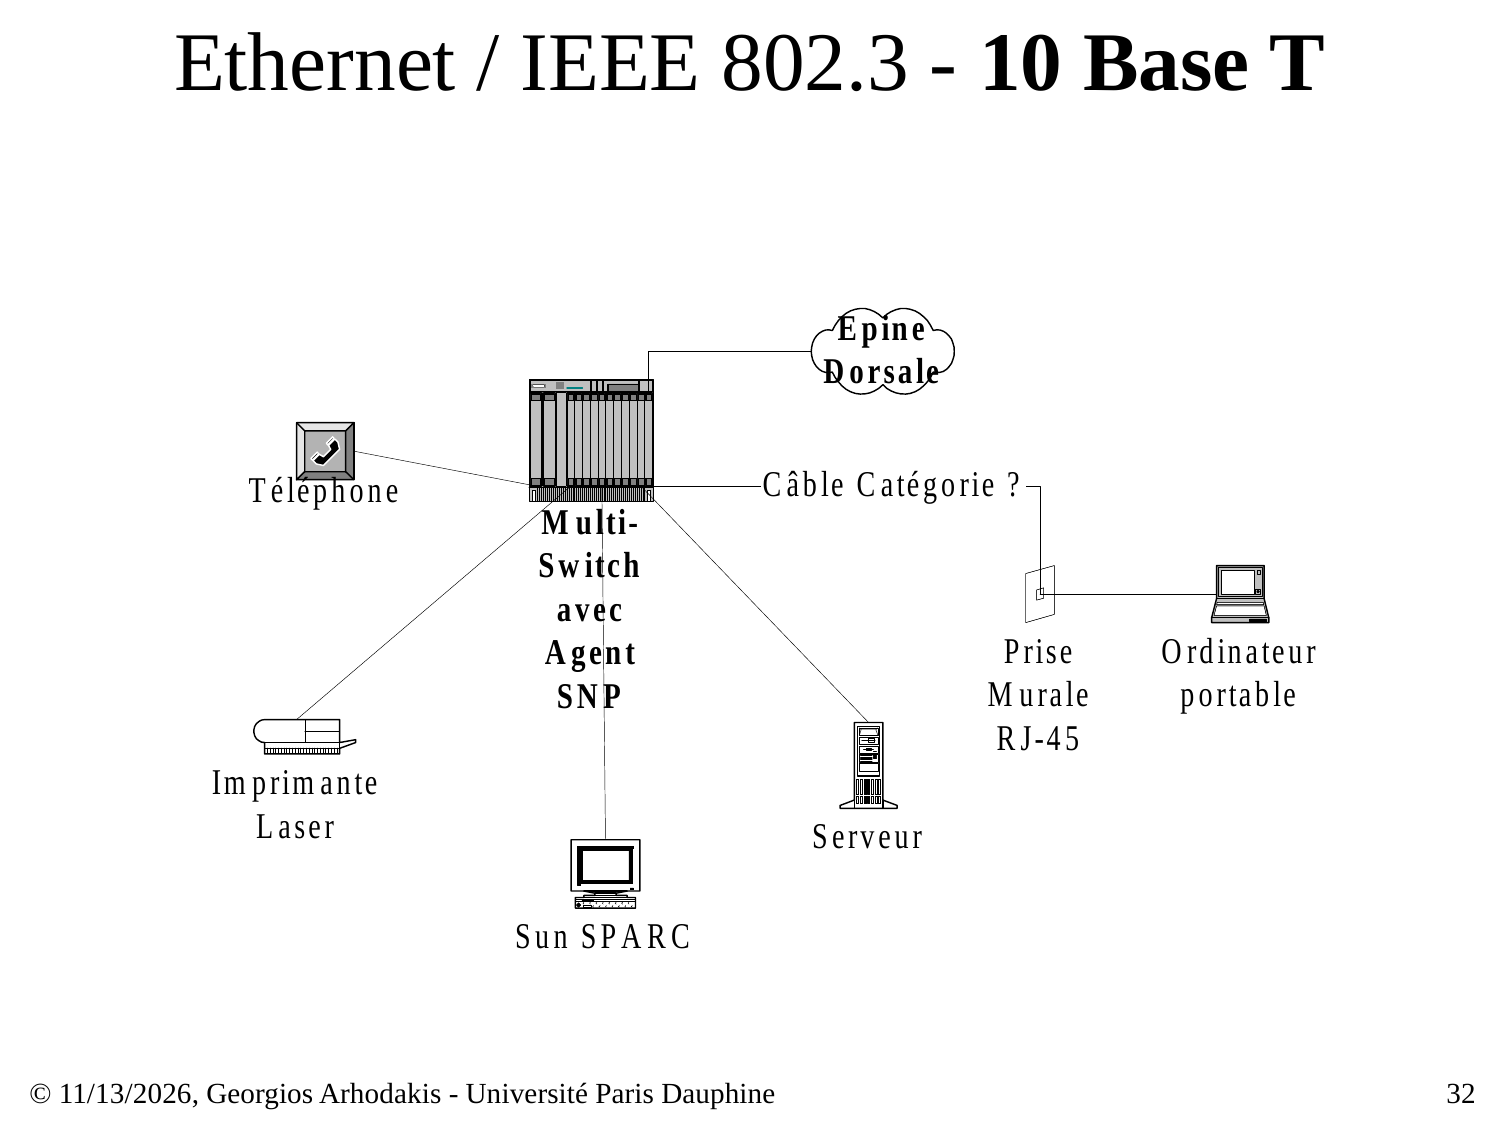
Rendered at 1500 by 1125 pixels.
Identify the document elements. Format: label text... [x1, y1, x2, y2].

slide_number 32 [1328, 1074, 1476, 1110]
footer Georgios Arhodakis - Université Paris Dauphine [206, 1074, 1093, 1110]
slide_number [29, 1074, 206, 1110]
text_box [182, 236, 1363, 1023]
title Ethernet / IEEE 802.3 - 10 Base T [111, 0, 1387, 159]
